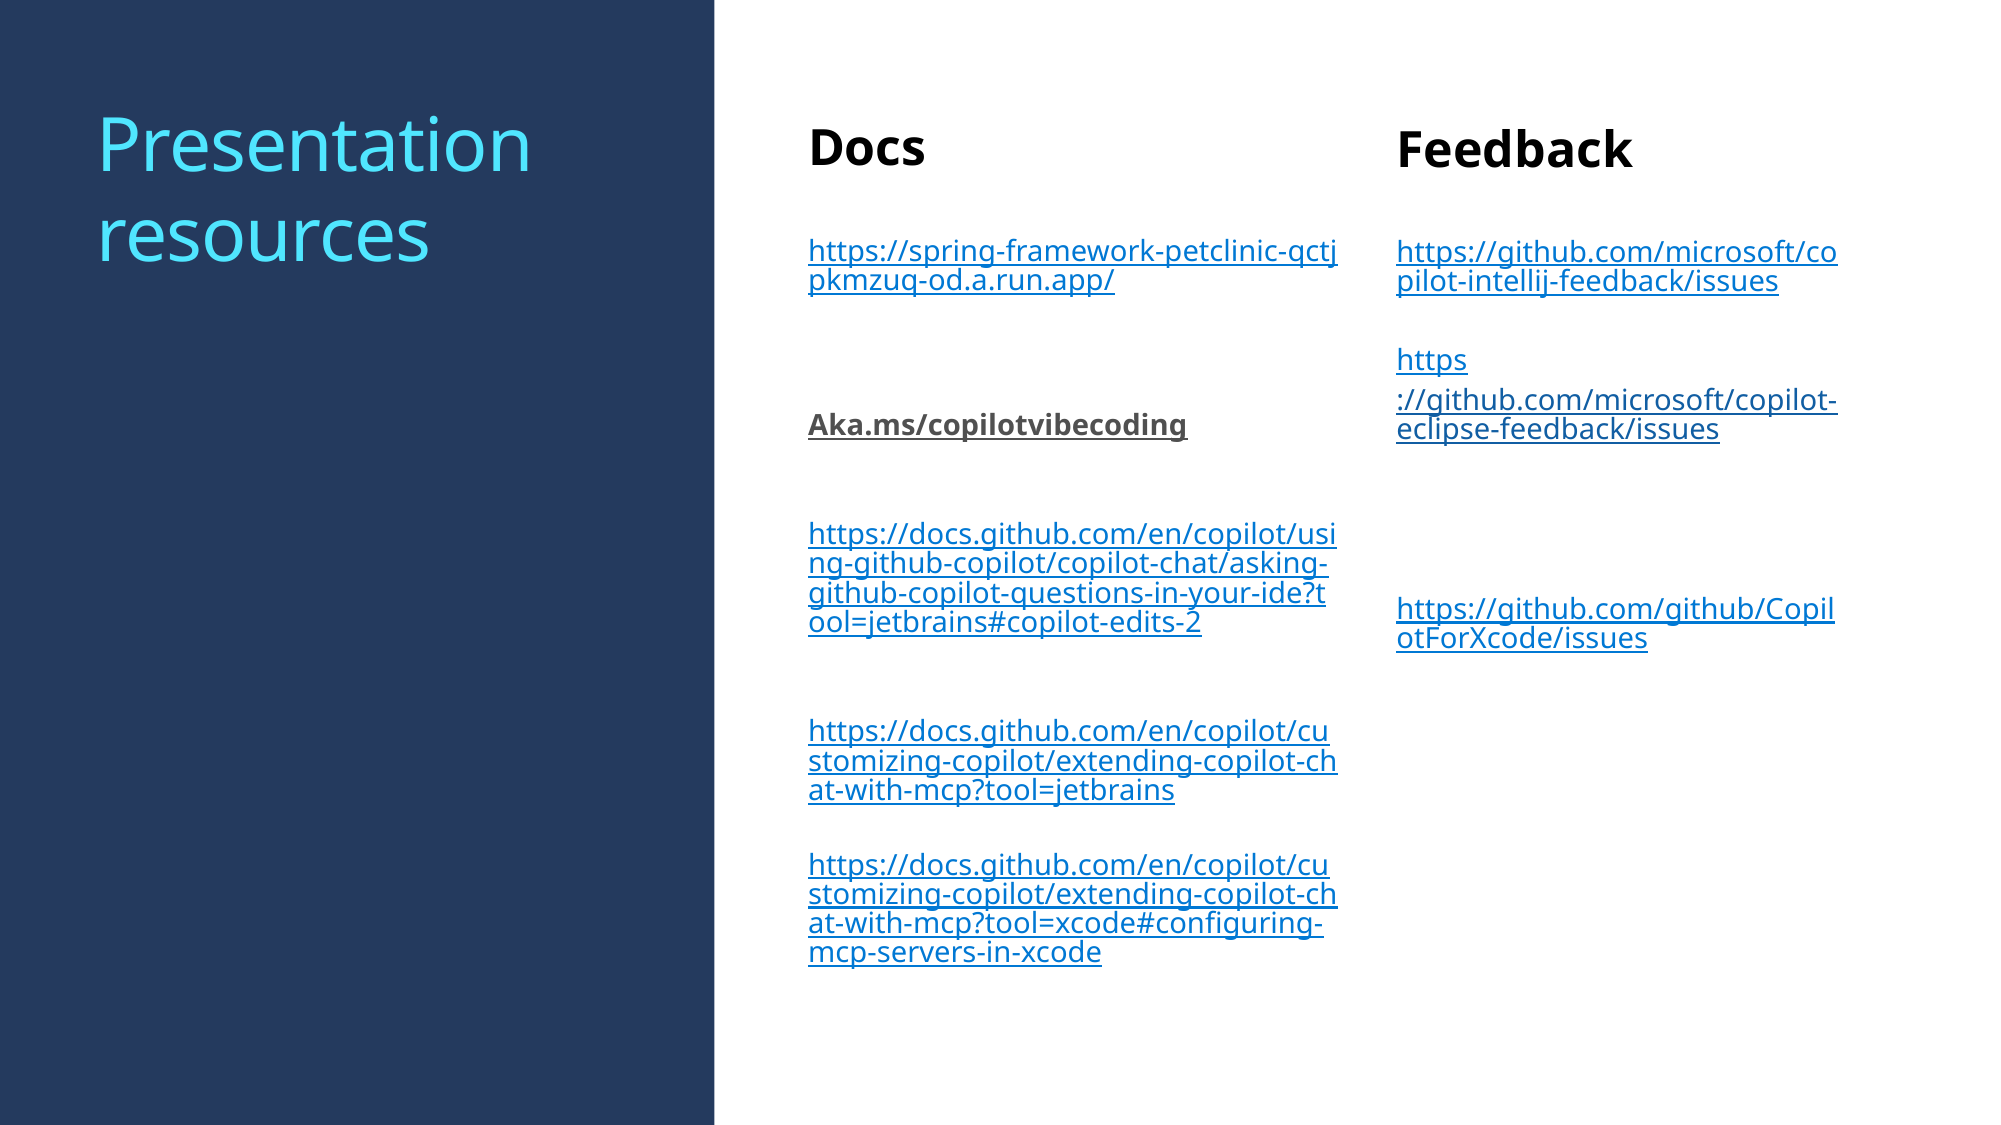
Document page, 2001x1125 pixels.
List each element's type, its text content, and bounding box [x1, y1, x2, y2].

text_box Feedback [1381, 110, 1796, 212]
text_box Docs [793, 107, 1358, 209]
text_box https://spring-framework-petclinic-qctjpkmzuq-od.a.run.app/ Aka.ms/copilotvibecoding https://docs.github.com/en/copilot/using-github-copilot/copilot-chat/asking-github-copilot-questions-in-your-ide?tool=jetbrains#copilot-edits-2 https://docs.github.com/en/copilot/customizing-copilot/extending-copilot-chat-with-mcp?tool=jetbrains https://docs.github.com/en/copilot/customizing-copilot/extending-copilot-chat-with-mcp?tool=xcode#configuring-mcp-servers-in-xcode [793, 224, 1358, 1017]
text_box https://github.com/microsoft/copilot-intellij-feedback/issues https://github.com/microsoft/copilot-eclipse-feedback/issues https://github.com/github/CopilotForXcode/issues [1381, 225, 1862, 755]
title Presentation resources [96, 96, 619, 608]
